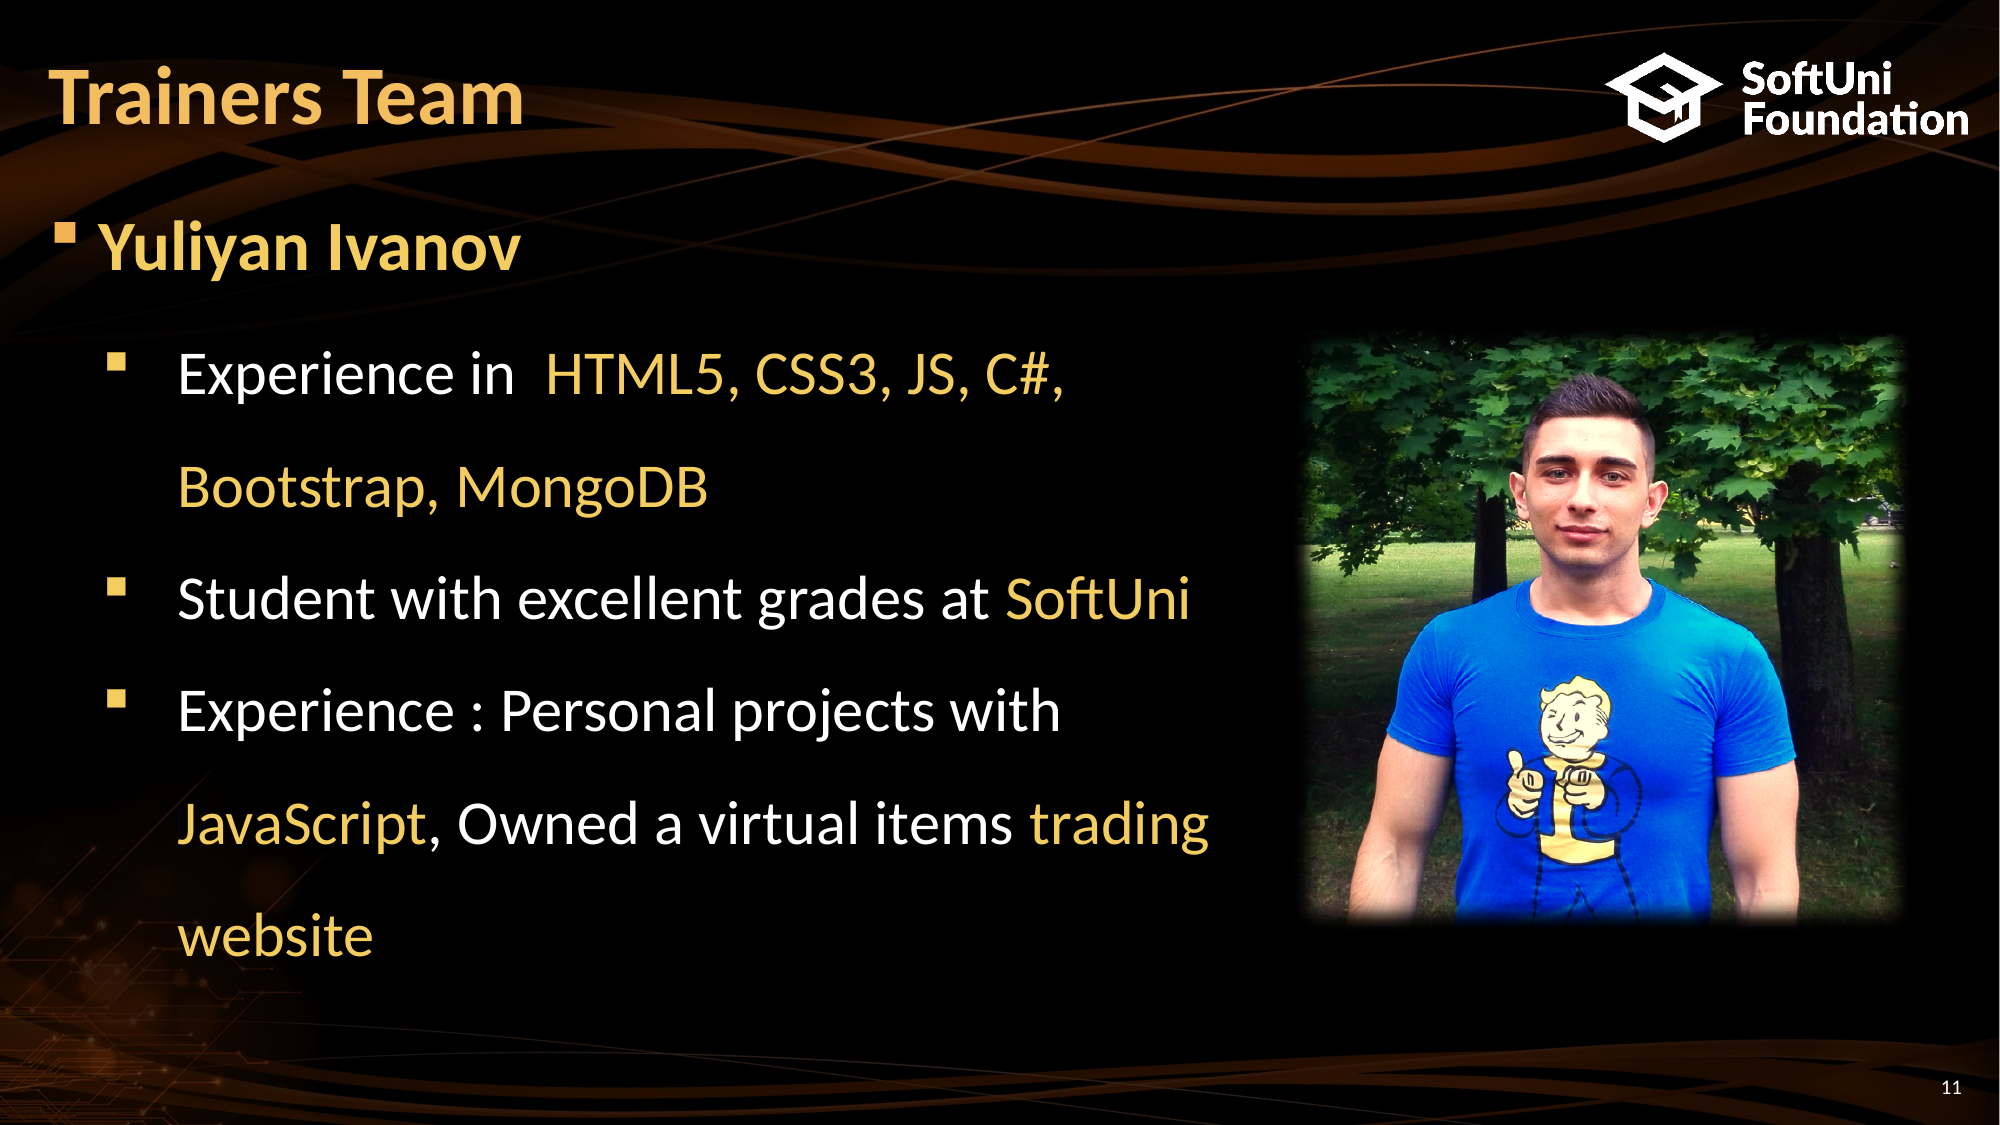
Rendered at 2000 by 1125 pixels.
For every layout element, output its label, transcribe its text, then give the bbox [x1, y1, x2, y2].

text_box Experience in HTML5, CSS3, JS, C#, Bootstrap, MongoDB Student with excellent grades at SoftUni Experience : Personal projects with JavaScript, Owned a virtual items trading website [87, 287, 1241, 1089]
slide_number 11 [1897, 1070, 1968, 1103]
list Yuliyan Ivanov [31, 195, 738, 313]
picture [0, 0, 2000, 1125]
title Trainers Team [30, 6, 1602, 189]
